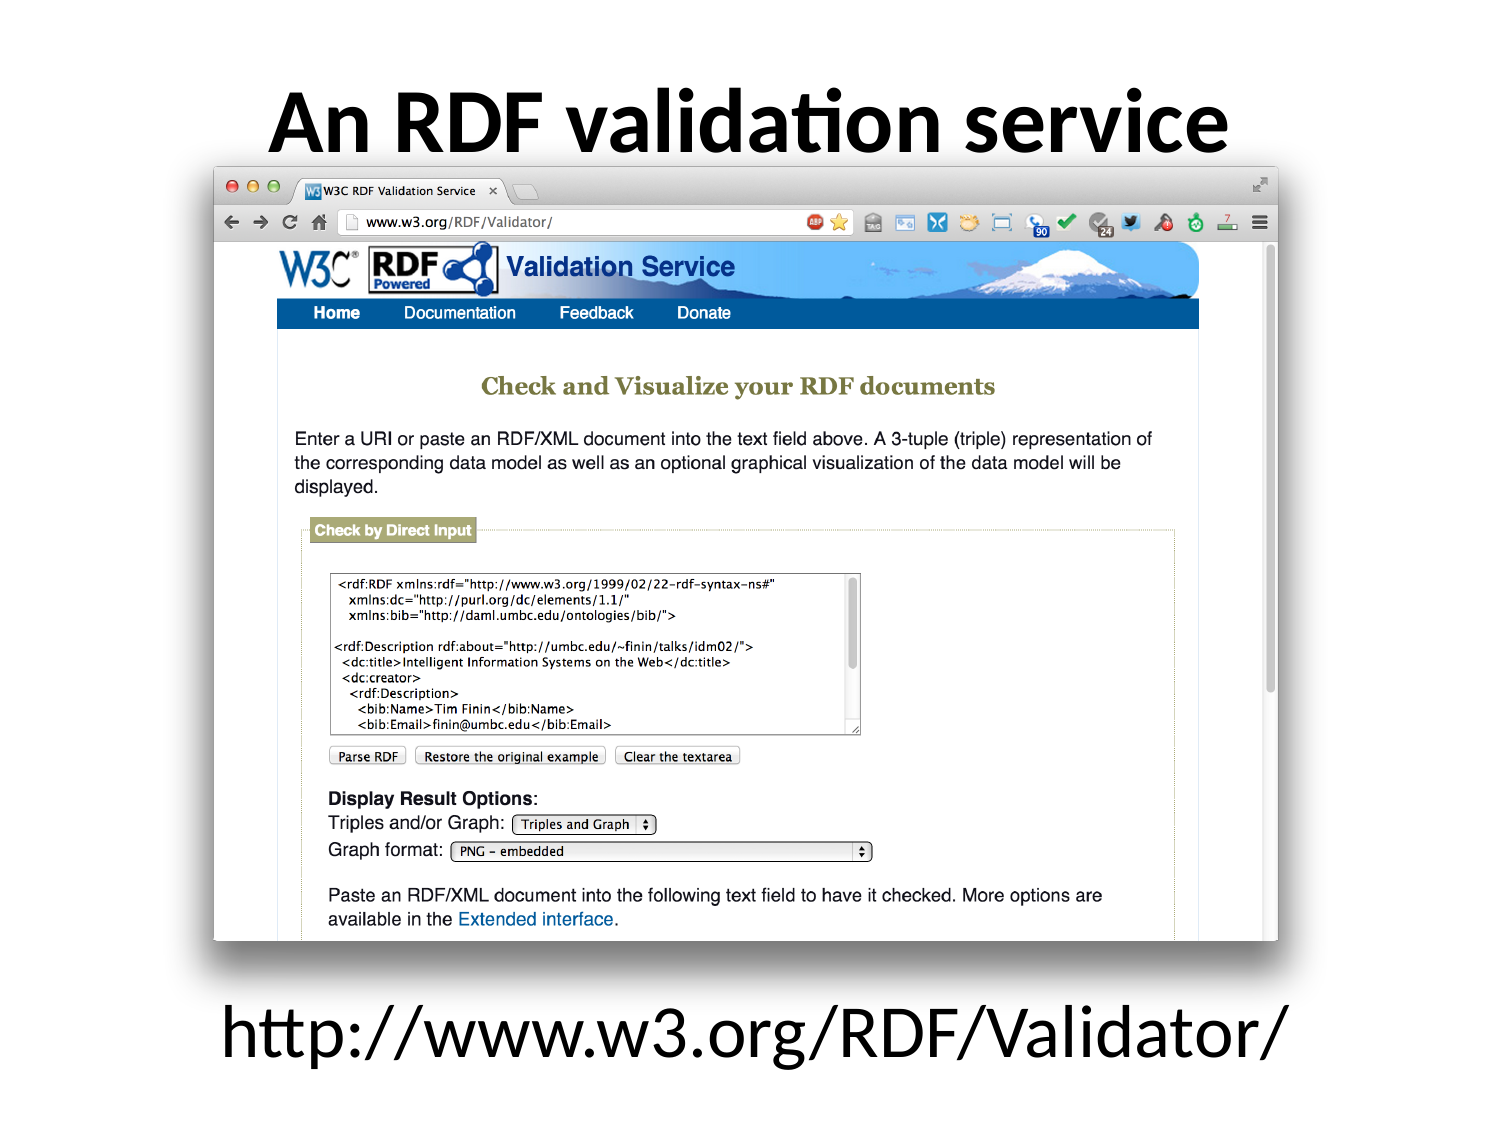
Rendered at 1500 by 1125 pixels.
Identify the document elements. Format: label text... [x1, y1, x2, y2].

text_box http://www.w3.org/RDF/Validator/ [193, 1031, 1317, 1080]
picture [153, 130, 1337, 1024]
title An RDF validation service [75, 22, 1425, 210]
